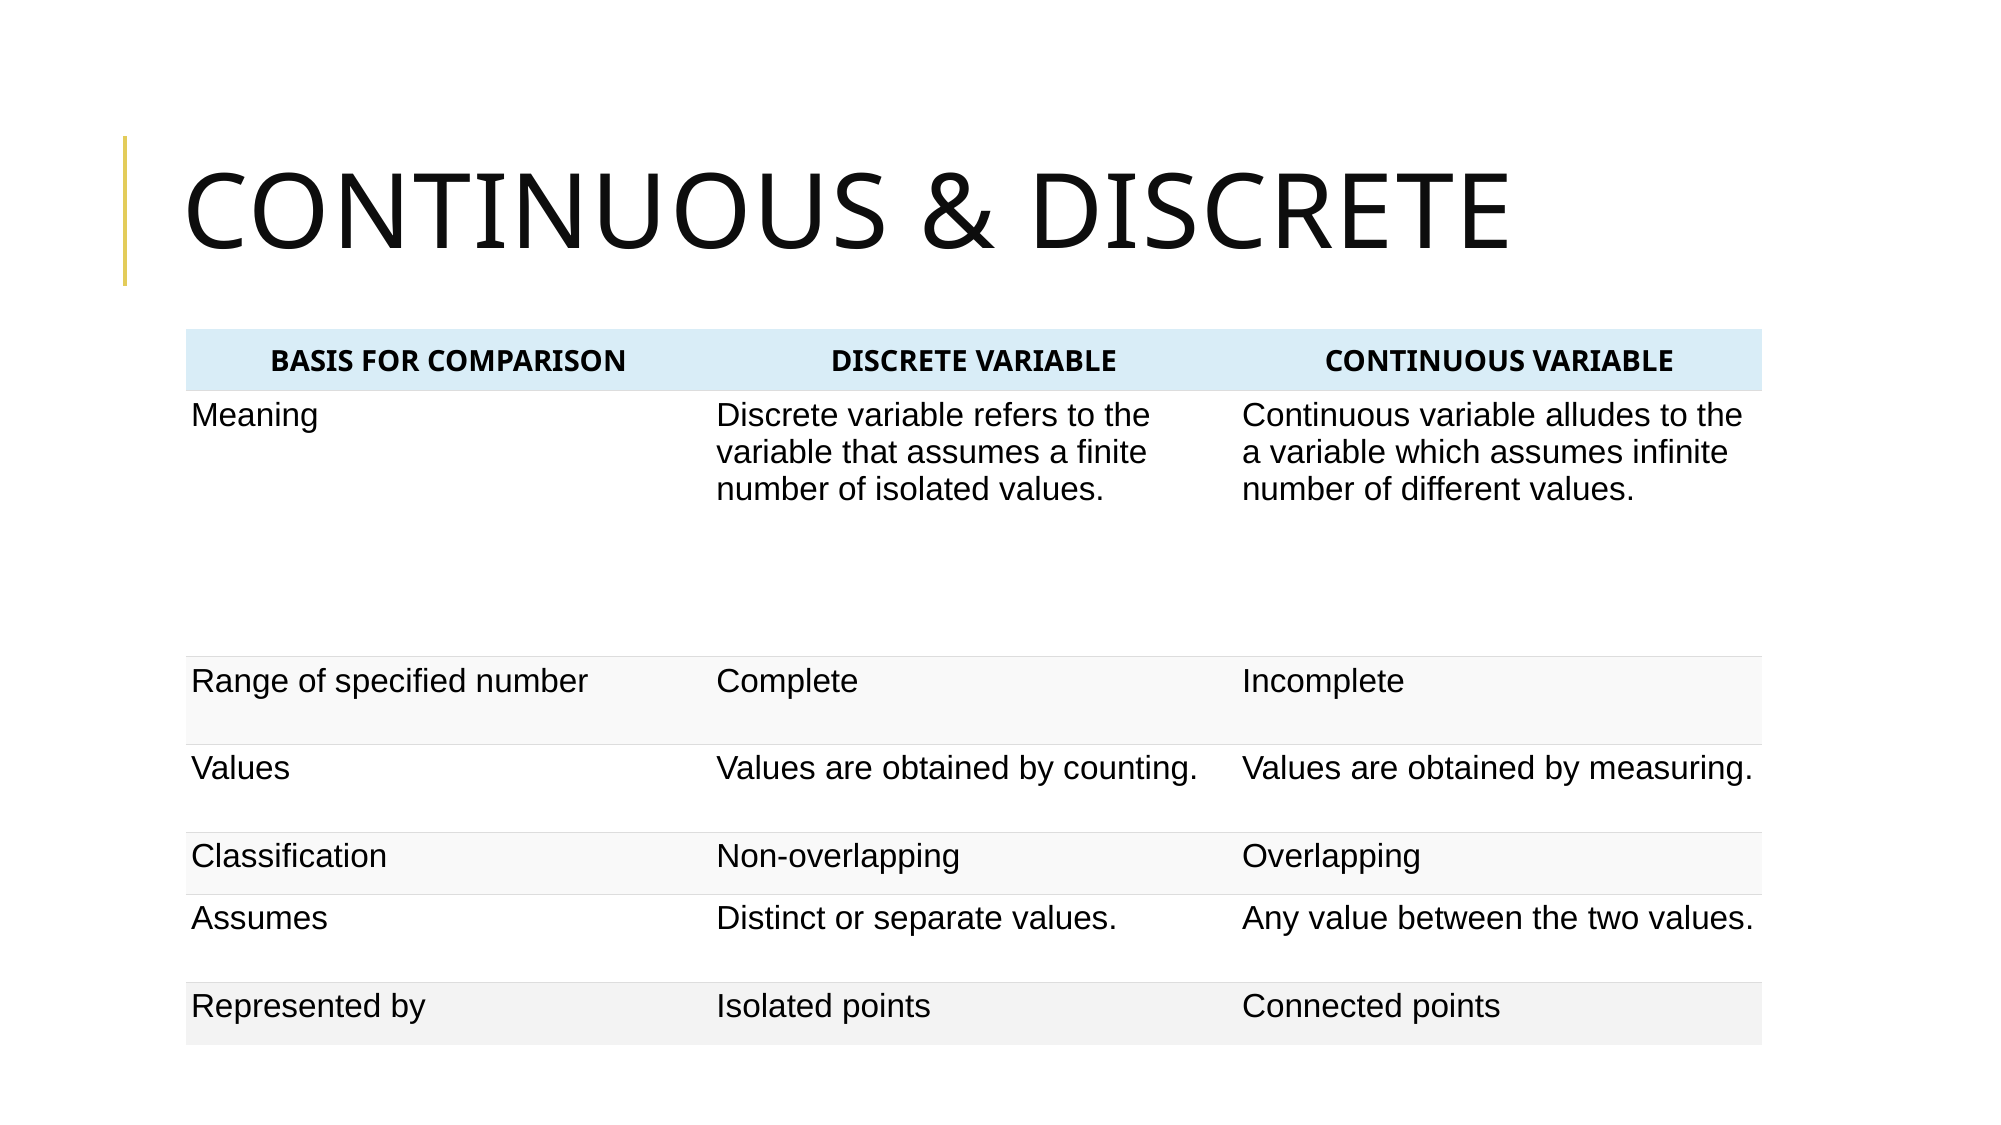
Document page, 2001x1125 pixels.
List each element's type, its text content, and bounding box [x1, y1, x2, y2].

table_cell Non-overlapping [711, 833, 1237, 894]
table_cell Overlapping [1237, 833, 1762, 894]
table_cell Distinct or separate values. [711, 895, 1237, 982]
table_cell Represented by [186, 983, 711, 1045]
table_cell Meaning [186, 391, 711, 656]
table_cell Continuous variable alludes to the a variable which assumes infinite number of different values. [1237, 391, 1762, 656]
title Continuous & discrete [168, 96, 1763, 342]
table_cell Discrete variable refers to the variable that assumes a finite number of isolated values. [711, 391, 1237, 656]
table_cell Classification [186, 833, 711, 894]
table_cell Complete [711, 657, 1237, 744]
table_cell Values are obtained by counting. [711, 745, 1237, 832]
table_cell Values [186, 745, 711, 832]
table_cell Assumes [186, 895, 711, 982]
table_cell Connected points [1237, 983, 1762, 1045]
table_cell Isolated points [711, 983, 1237, 1045]
table_cell Range of specified number [186, 657, 711, 744]
table_cell Incomplete [1237, 657, 1762, 744]
table_cell Values are obtained by measuring. [1237, 745, 1762, 832]
table_header DISCRETE VARIABLE [711, 329, 1237, 390]
table_header CONTINUOUS VARIABLE [1237, 329, 1762, 390]
table_header BASIS FOR COMPARISON [186, 329, 711, 390]
table_cell Any value between the two values. [1237, 895, 1762, 982]
